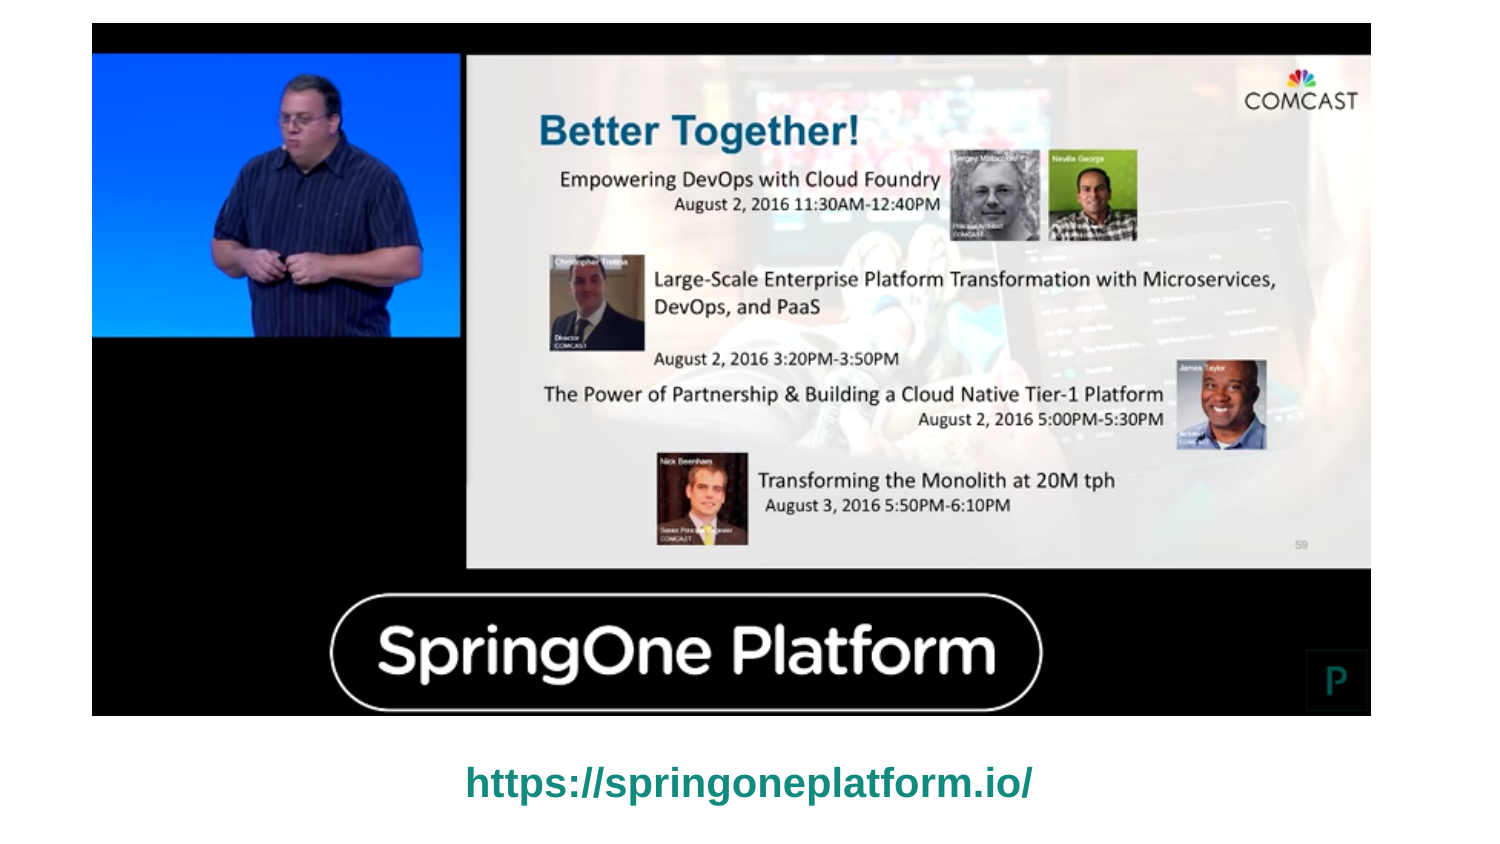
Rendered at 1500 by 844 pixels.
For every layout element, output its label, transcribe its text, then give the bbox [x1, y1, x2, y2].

text_box https://springoneplatform.io/ [450, 748, 1049, 813]
picture [92, 23, 1371, 716]
